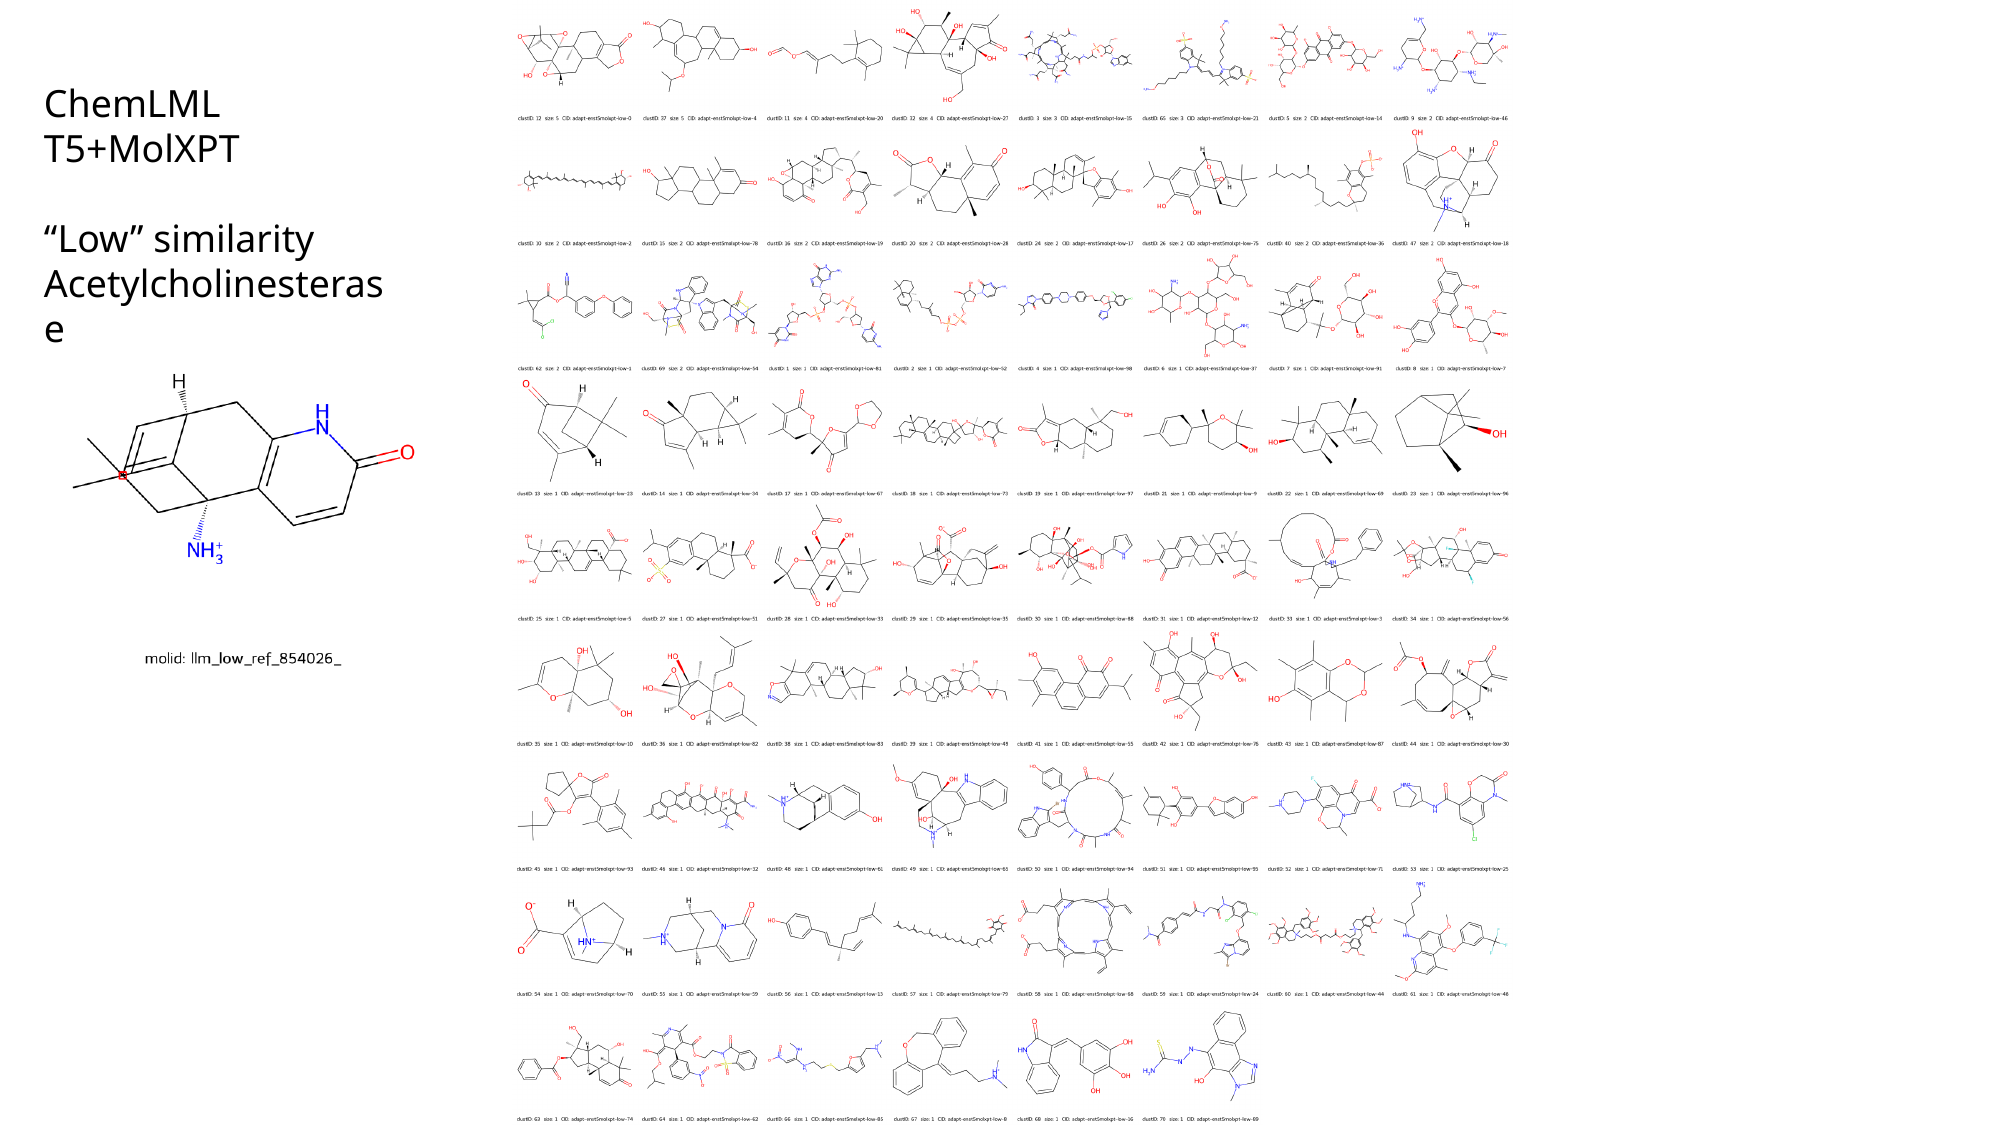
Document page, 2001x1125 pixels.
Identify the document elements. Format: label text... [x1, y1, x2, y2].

picture [512, 0, 1514, 1125]
picture [54, 348, 431, 694]
text_box ChemLML T5+MolXPT “Low” similarity Acetylcholinesterase [29, 73, 405, 358]
